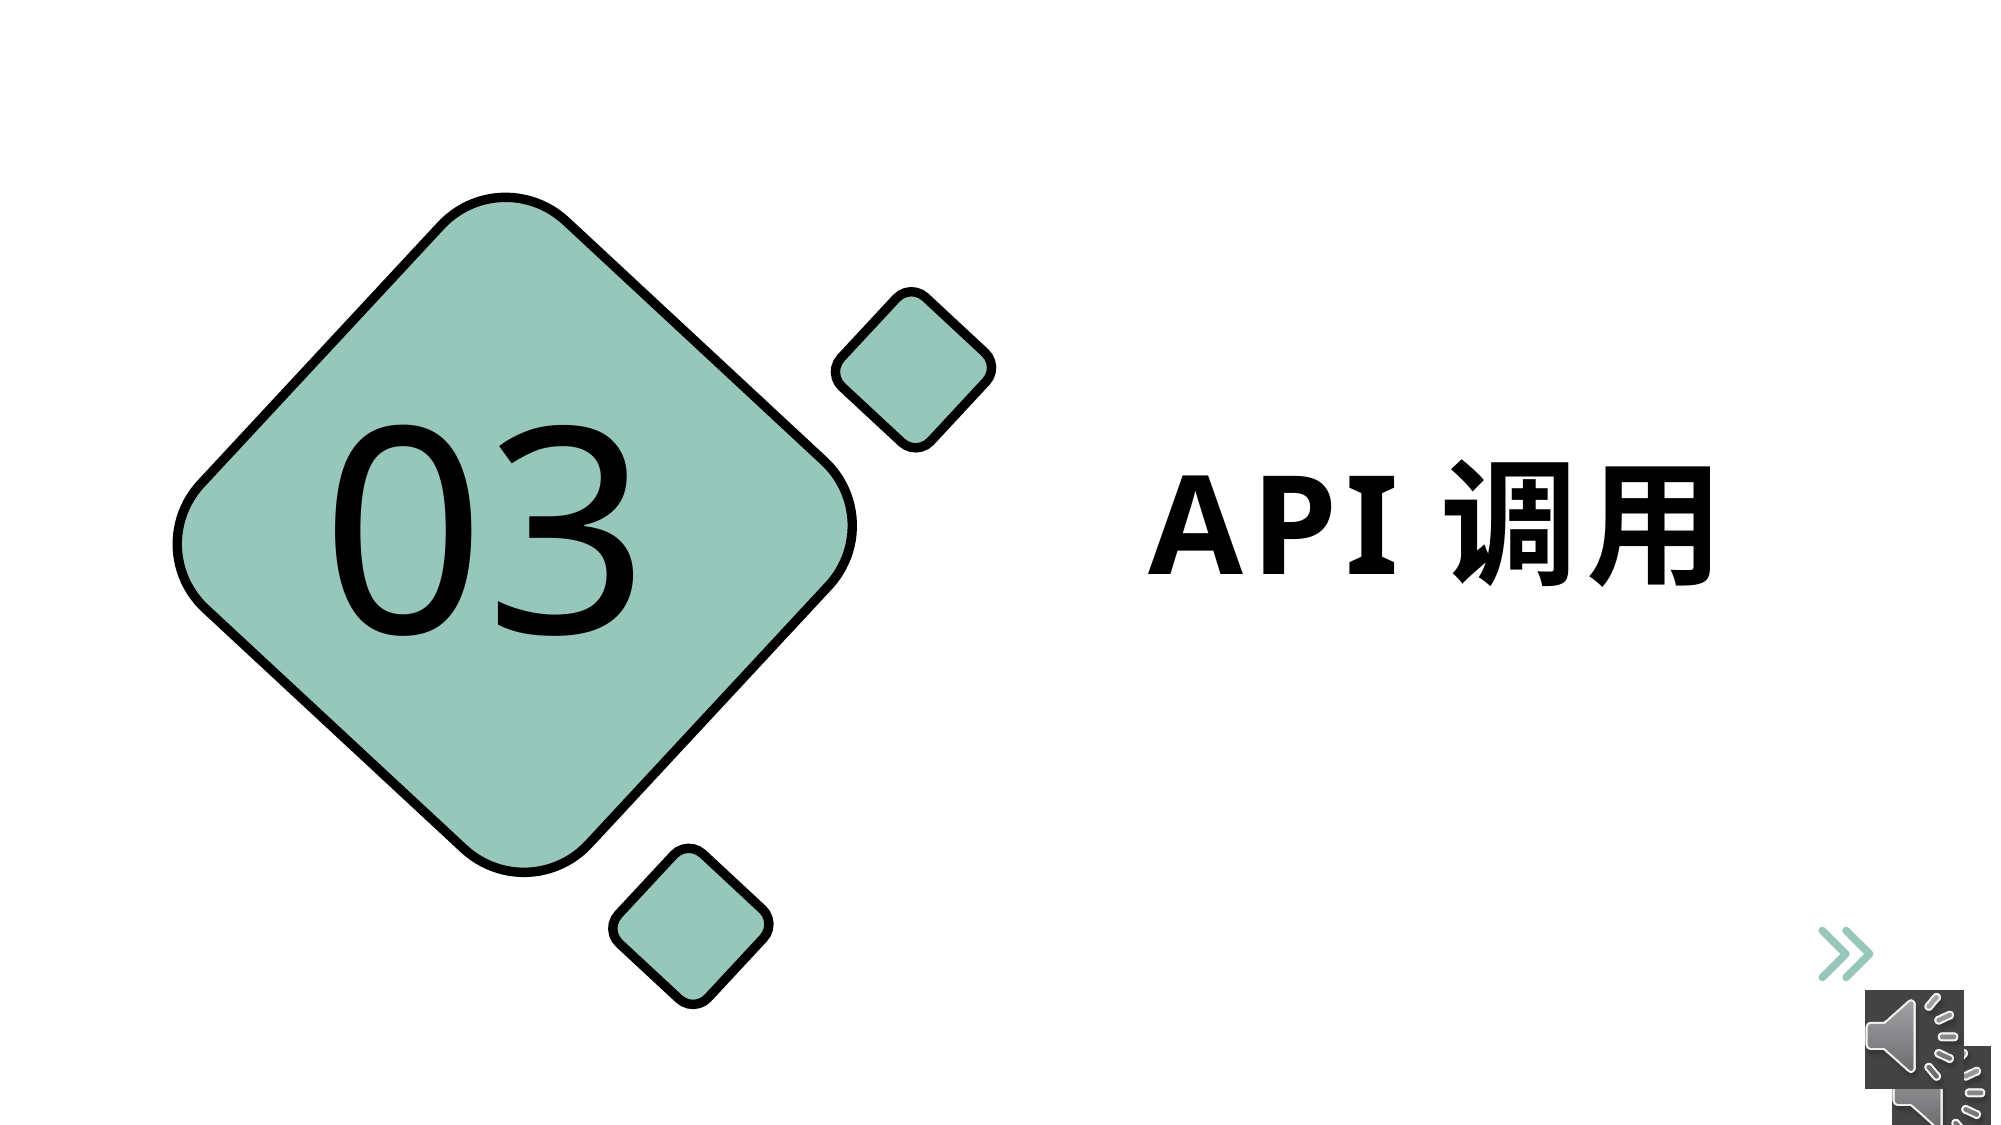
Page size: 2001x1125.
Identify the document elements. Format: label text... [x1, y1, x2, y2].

text_box API调用 [1133, 429, 1739, 609]
text_box [1842, 926, 1874, 982]
text_box 03 [306, 338, 687, 698]
text_box [611, 847, 770, 1006]
text_box [834, 290, 993, 449]
picture [1864, 989, 1992, 1125]
text_box [176, 196, 854, 874]
text_box [1818, 926, 1850, 982]
